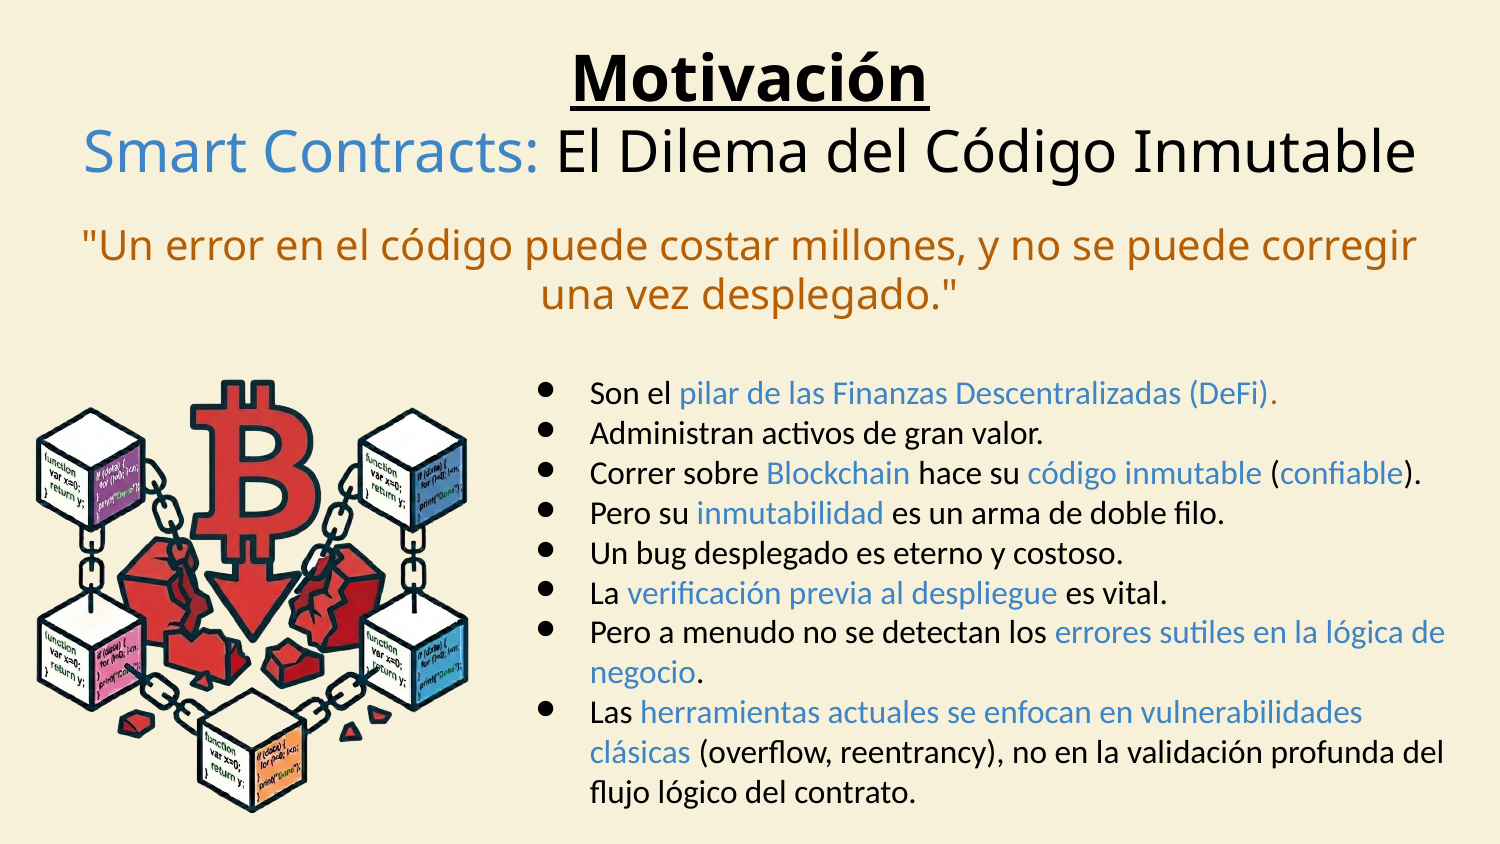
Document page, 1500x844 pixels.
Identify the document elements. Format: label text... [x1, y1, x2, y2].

text_box "Un error en el código puede costar millones, y no se puede corregir una vez desplegado." [58, 203, 1441, 334]
text_box Motivación Smart Contracts: El Dilema del Código Inmutable [0, 21, 1500, 199]
text_box Son el pilar de las Finanzas Descentralizadas (DeFi). Administran activos de gran valor. Correr sobre Blockchain hace su código inmutable (confiable). Pero su inmutabilidad es un arma de doble filo. Un bug desplegado es eterno y costoso. La verificación previa al despliegue es vital. Pero a menudo no se detectan los errores sutiles en la lógica de negocio. Las herramientas actuales se enfocan en vulnerabilidades clásicas (overflow, reentrancy), no en la validación profunda del flujo lógico del contrato. [516, 356, 1464, 826]
picture [0, 302, 513, 823]
